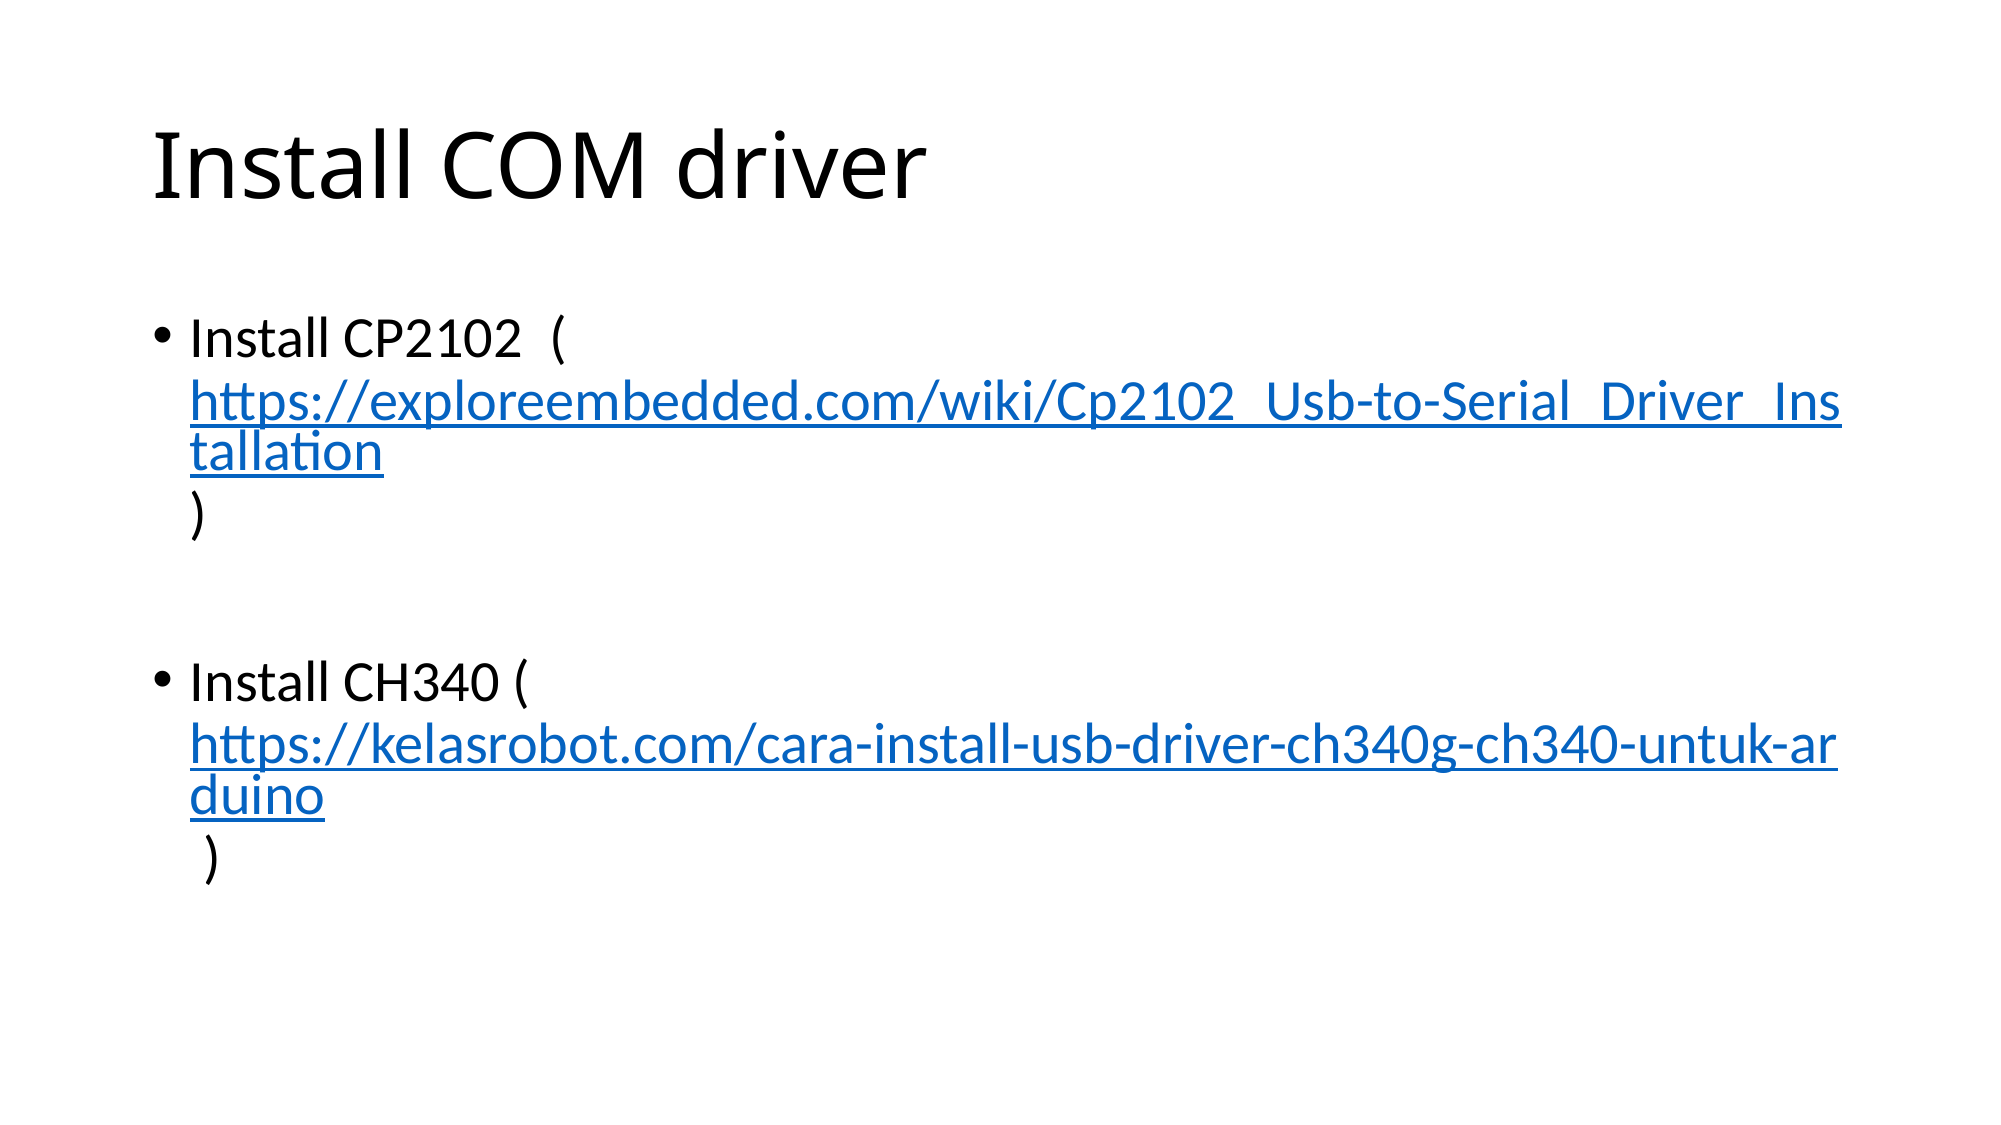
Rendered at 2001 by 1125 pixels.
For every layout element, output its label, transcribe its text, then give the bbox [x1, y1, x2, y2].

title Install COM driver [137, 59, 1863, 278]
list Install CP2102 (https://exploreembedded.com/wiki/Cp2102_Usb-to-Serial_Driver_Installation) Install CH340 (https://kelasrobot.com/cara-install-usb-driver-ch340g-ch340-untuk-arduino ) [137, 299, 1863, 1014]
